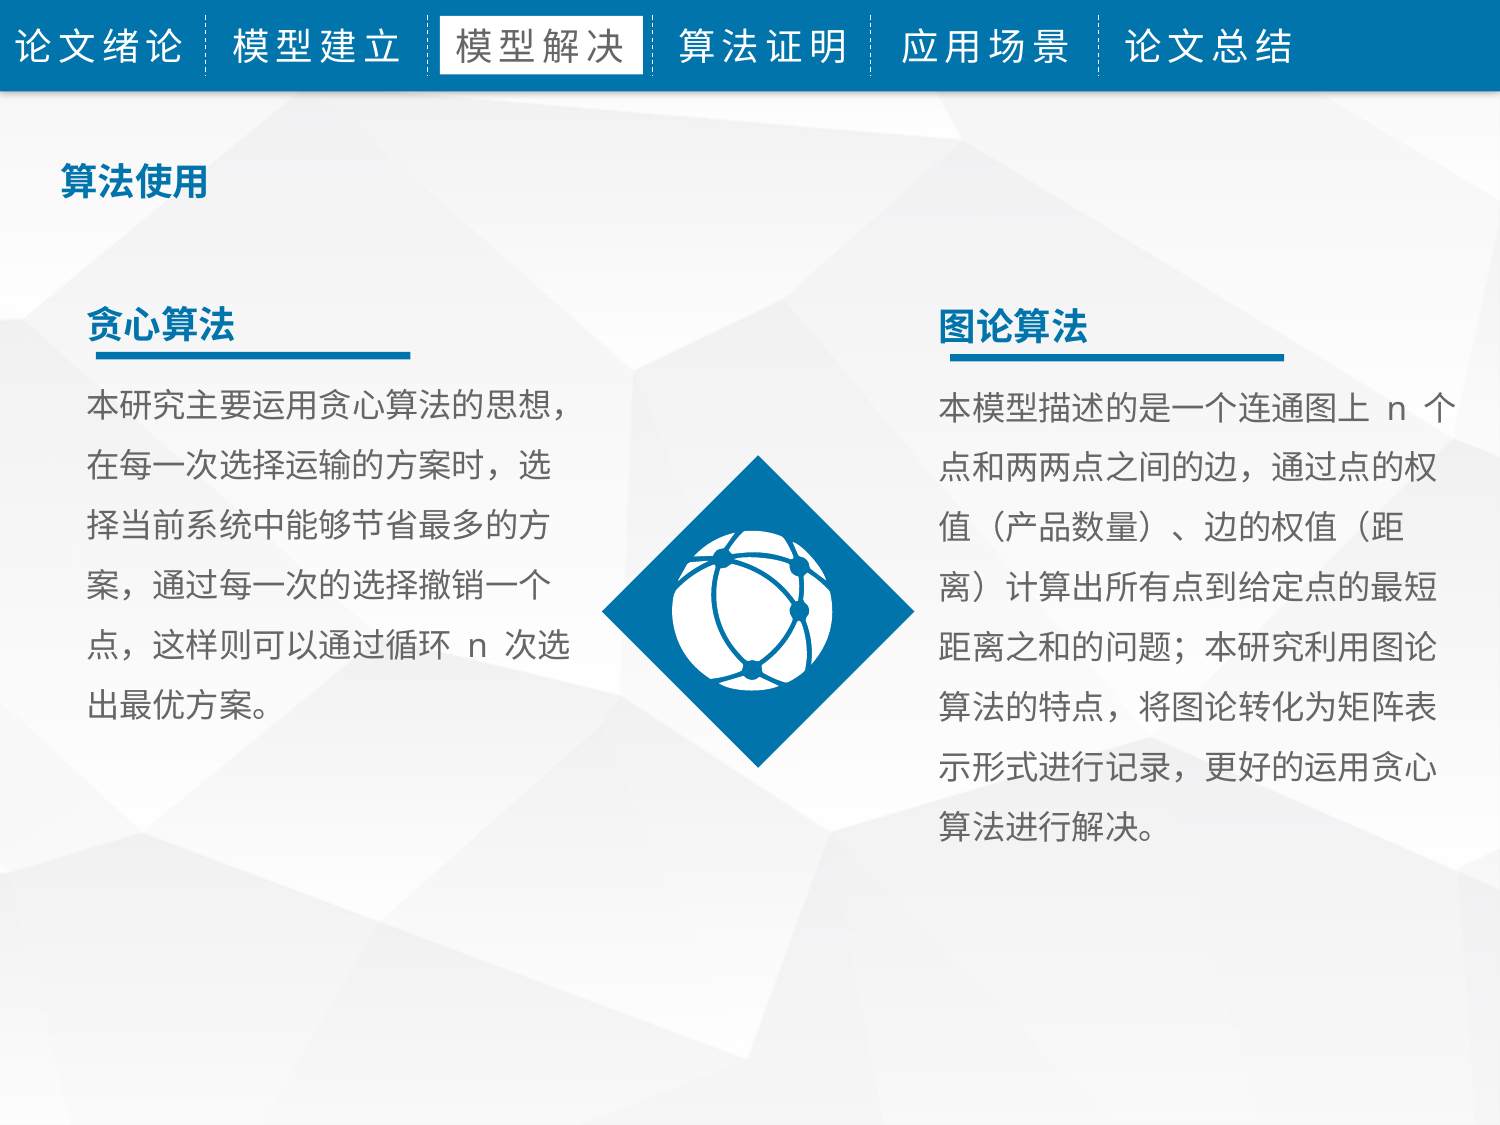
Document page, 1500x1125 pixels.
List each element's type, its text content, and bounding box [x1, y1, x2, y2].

text_box 算法证明 [871, 15, 876, 76]
text_box [0, 0, 1500, 92]
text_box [924, 295, 1479, 853]
text_box 论文总结 [1109, 15, 1322, 76]
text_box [71, 293, 594, 729]
text_box [683, 453, 834, 529]
text_box 算法使用 [45, 150, 352, 210]
text_box 模型建立 [213, 15, 420, 76]
text_box [600, 541, 671, 683]
text_box [682, 694, 834, 770]
text_box 论文绪论 [0, 15, 211, 76]
text_box 算法证明 [663, 15, 870, 76]
text_box 应用场景 [886, 15, 1098, 76]
text_box 模型解决 [440, 15, 652, 76]
picture [0, 92, 1500, 1125]
text_box [836, 531, 916, 692]
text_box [671, 529, 836, 694]
